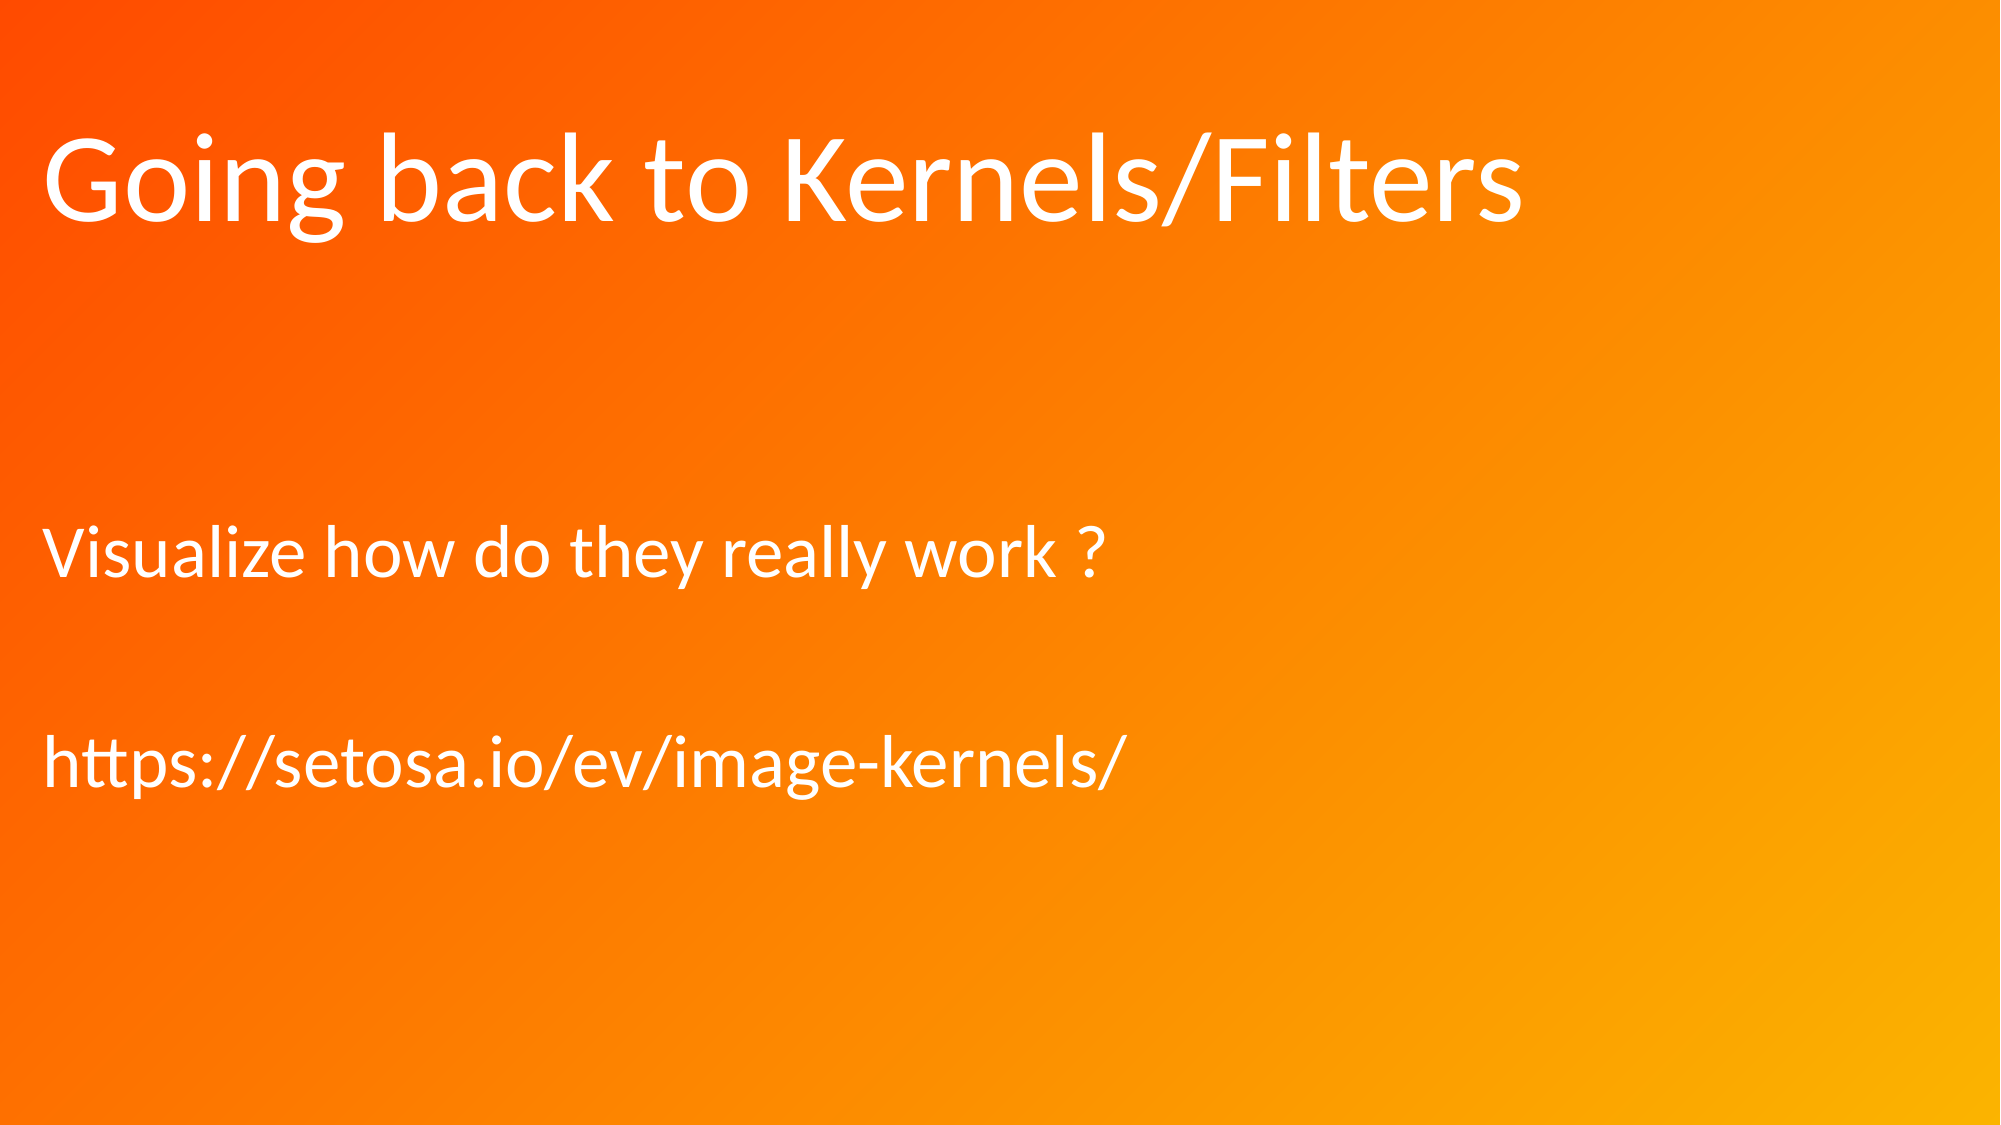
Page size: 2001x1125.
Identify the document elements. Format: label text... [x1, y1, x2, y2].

list Going back to Kernels/Filters [42, 86, 1647, 286]
text_box Visualize how do they really work ? https://setosa.io/ev/image-kernels/ [42, 495, 1987, 812]
